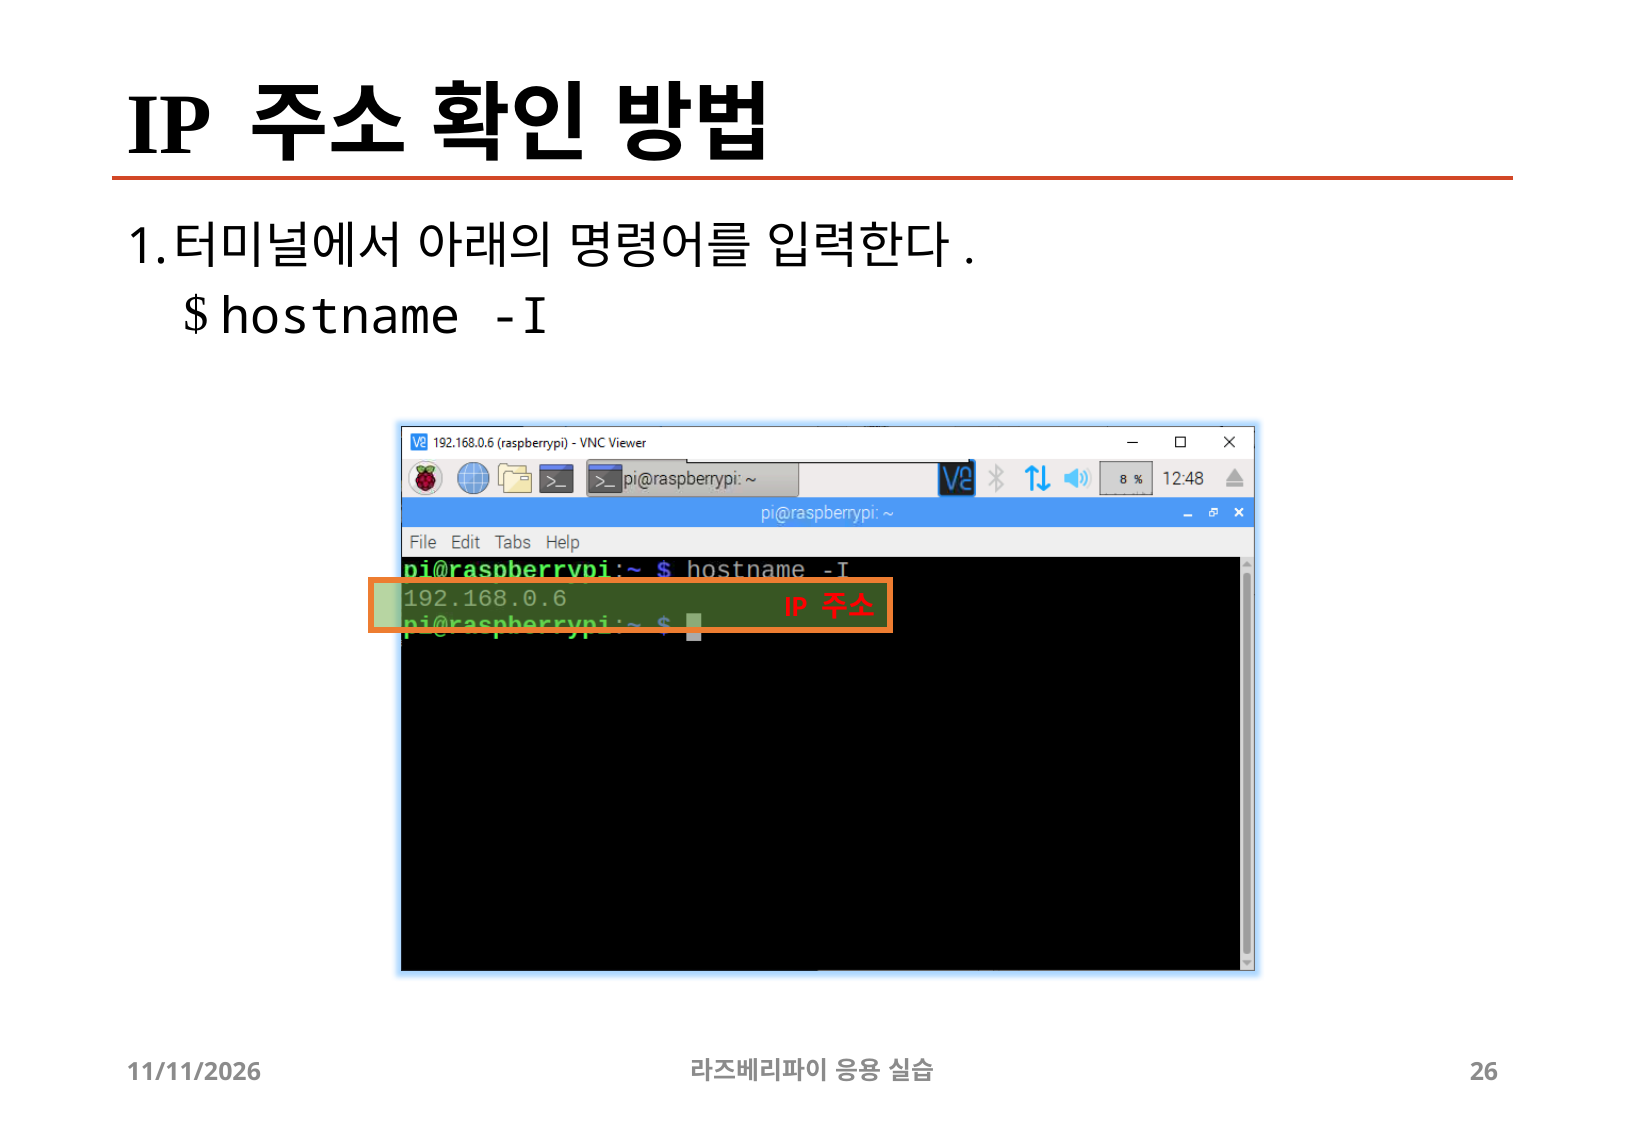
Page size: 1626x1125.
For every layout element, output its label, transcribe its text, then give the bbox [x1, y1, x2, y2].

list 터미널에서 아래의 명령어를 입력한다. hostname -I [111, 205, 1514, 400]
slide_number 26 [1147, 1042, 1514, 1103]
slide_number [111, 1042, 478, 1103]
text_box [370, 426, 1255, 971]
footer 라즈베리파이 응용 실습 [538, 1042, 1087, 1103]
title IP 주소 확인 방법 [111, 59, 1514, 179]
